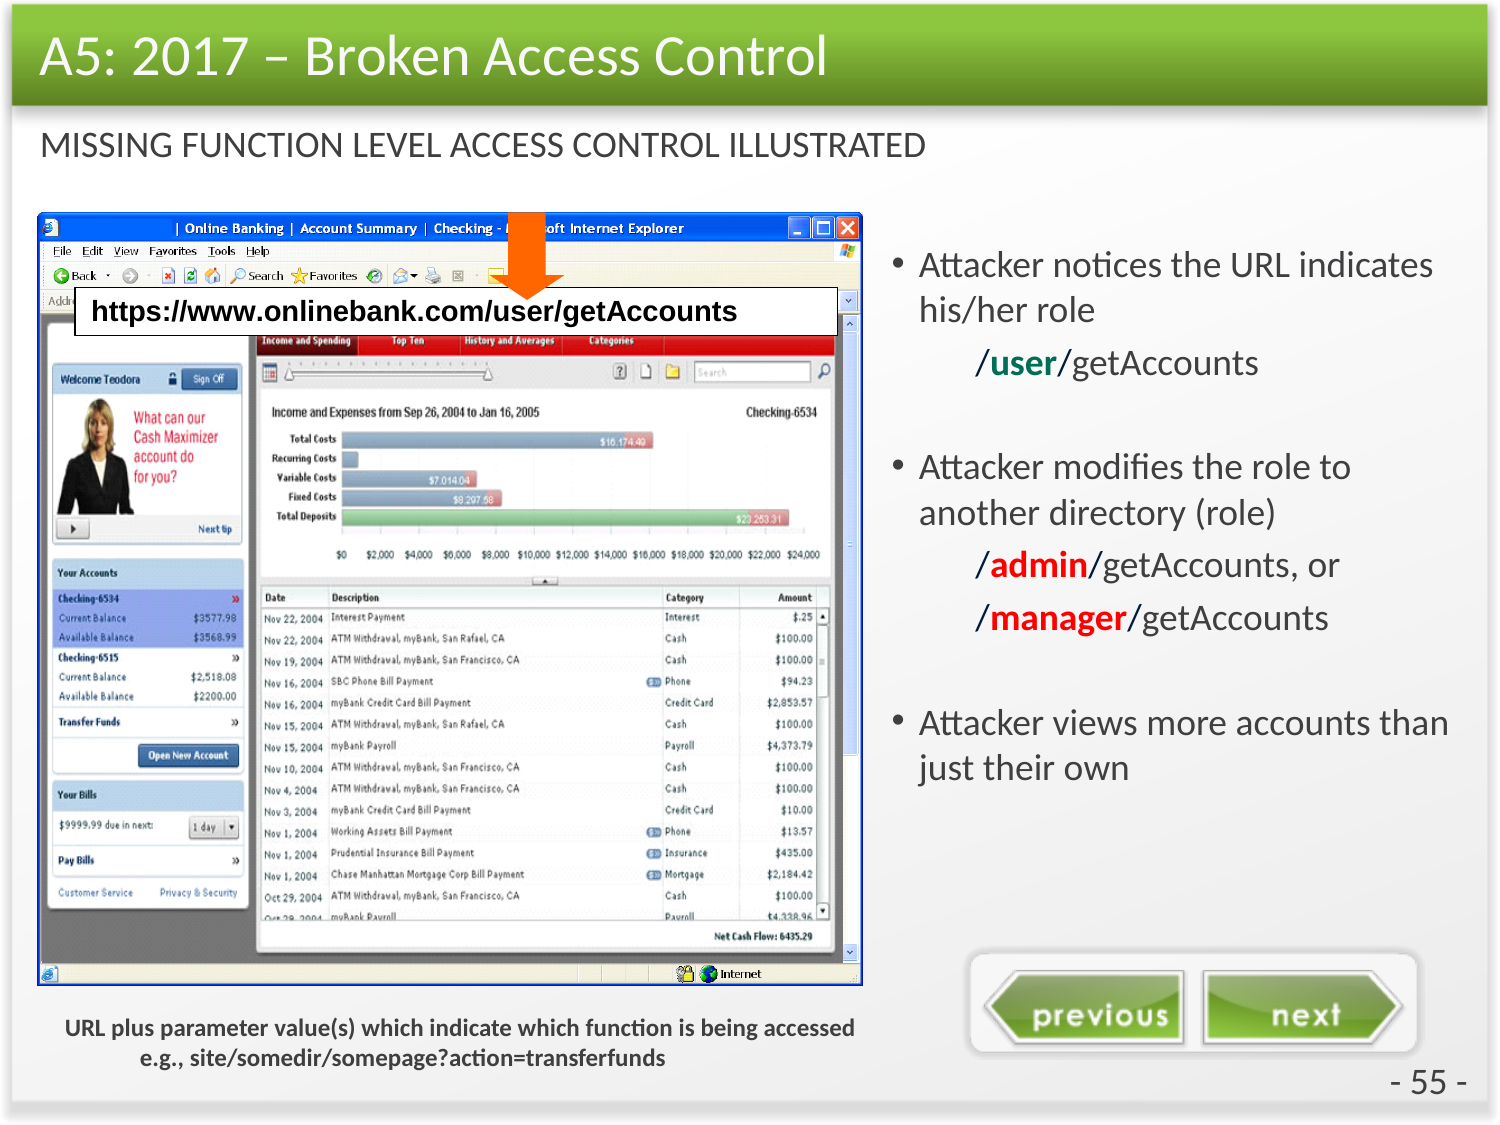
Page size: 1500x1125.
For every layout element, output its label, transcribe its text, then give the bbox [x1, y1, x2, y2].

list MISSING FUNCTION LEVEL ACCESS CONTROL ILLUSTRATED [24, 112, 1475, 175]
title A5: 2017 – Broken Access Control [24, 10, 1475, 99]
picture [0, 0, 1500, 1125]
text_box URL plus parameter value(s) which indicate which function is being accessed e.g., site/somedir/somepage?action=transferfunds [49, 1003, 950, 1079]
slide_number - 55 - [1374, 1050, 1488, 1088]
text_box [37, 212, 1465, 989]
